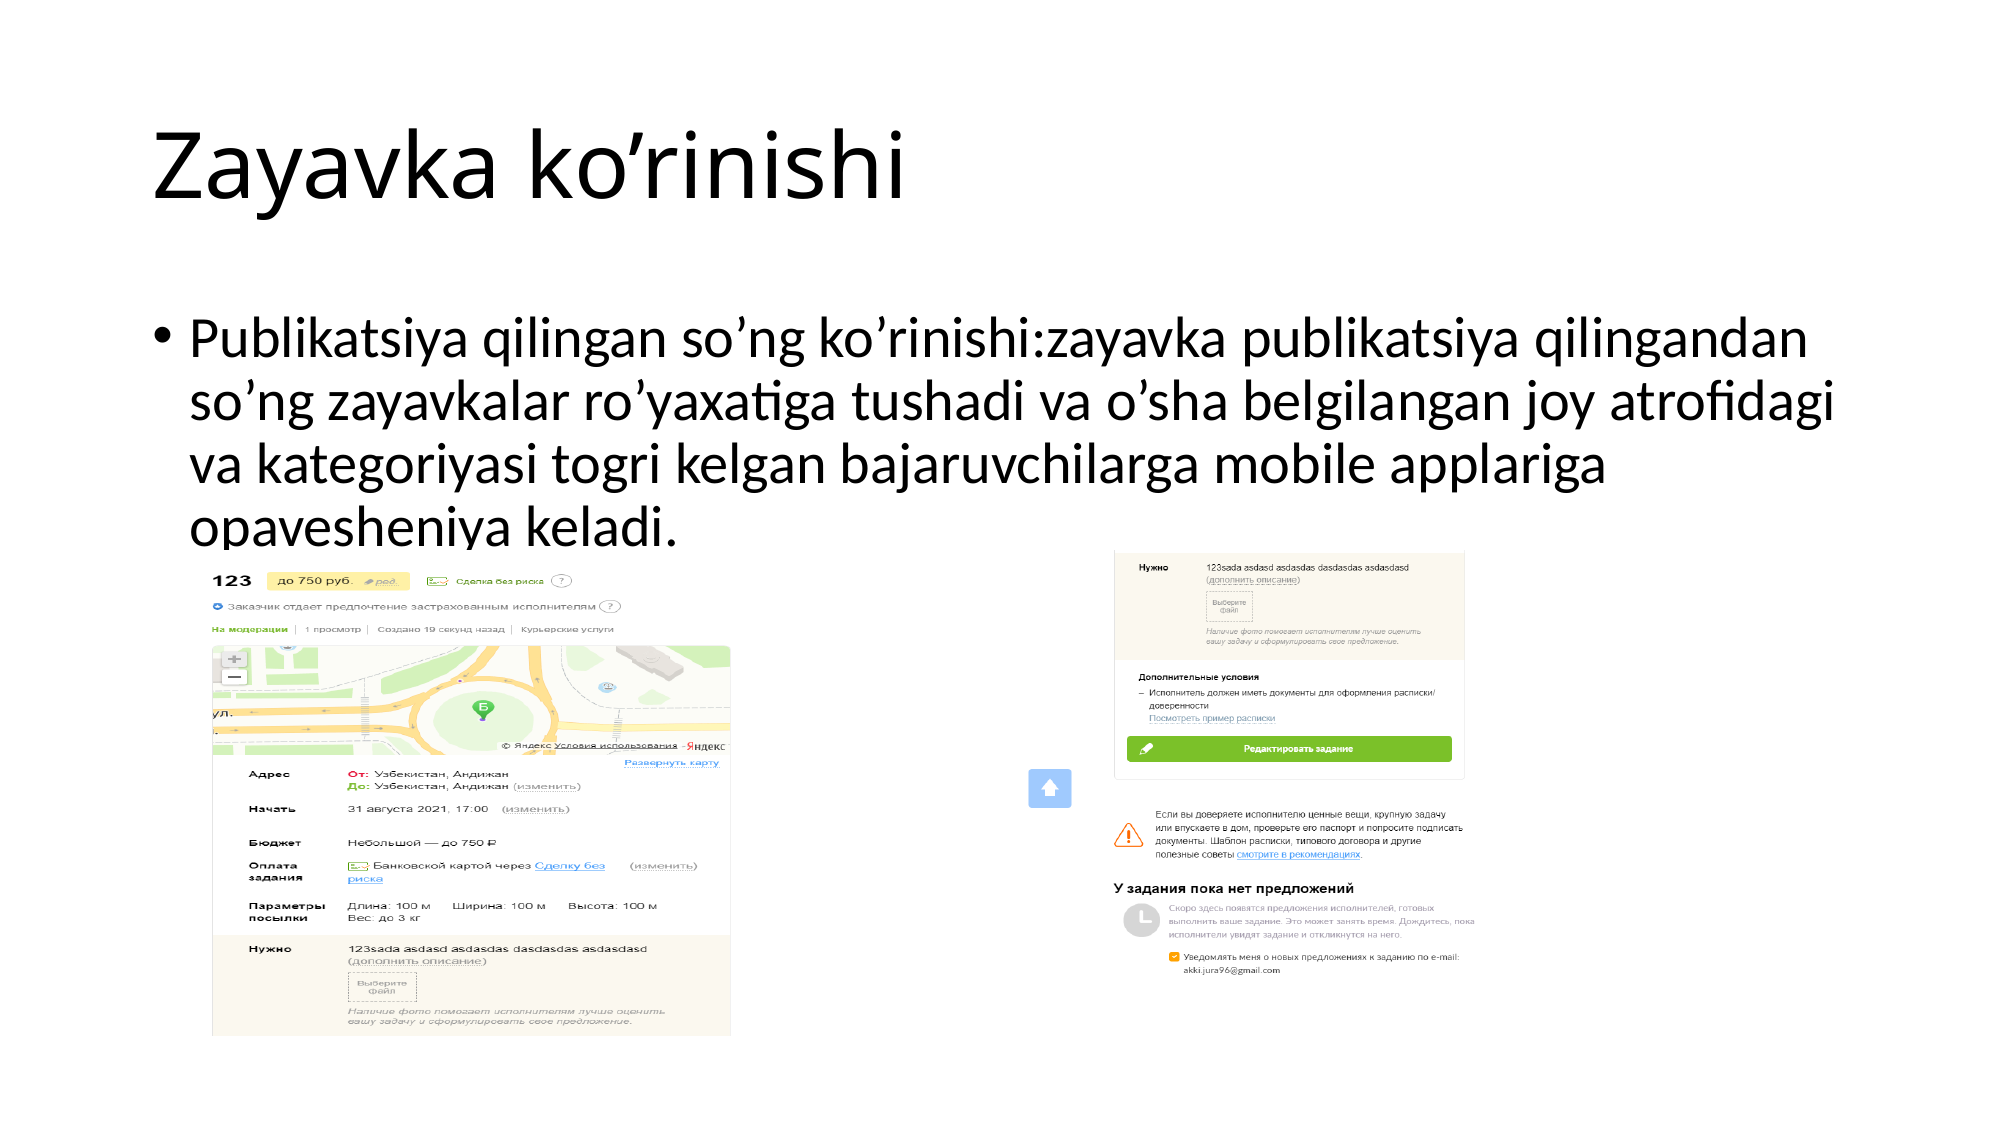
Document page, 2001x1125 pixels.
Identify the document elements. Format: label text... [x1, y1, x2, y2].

picture [1005, 550, 1625, 998]
picture [167, 550, 768, 1036]
title Zayavka ko’rinishi [137, 59, 1863, 278]
list Publikatsiya qilingan so’ng ko’rinishi:zayavka publikatsiya qilingandan so’ng zayavkalar ro’yaxatiga tushadi va o’sha belgilangan joy atrofidagi va kategoriyasi togri kelgan bajaruvchilarga mobile applariga opavesheniya keladi. [137, 299, 1863, 1014]
